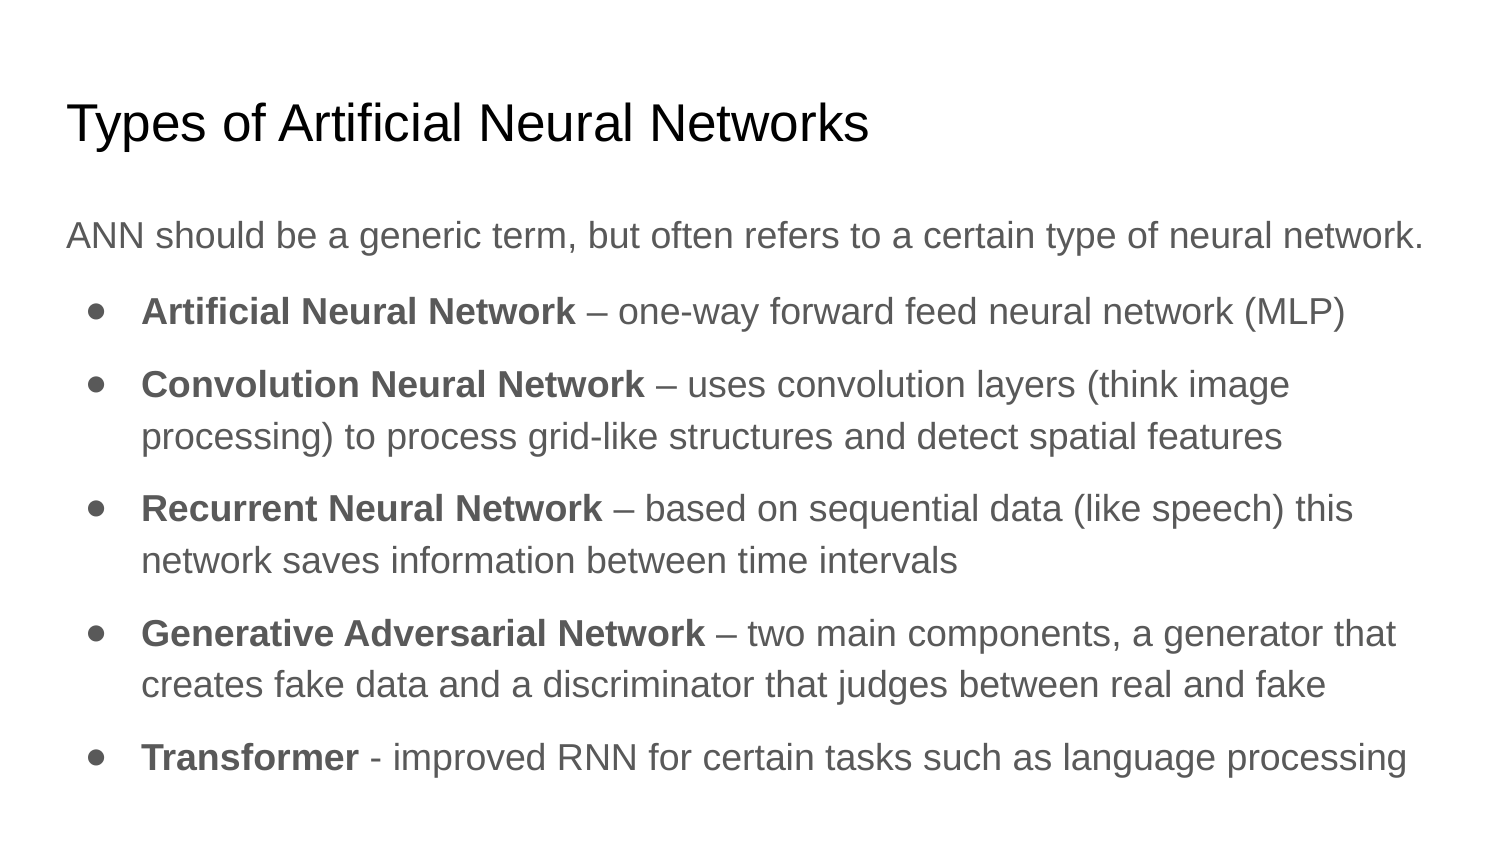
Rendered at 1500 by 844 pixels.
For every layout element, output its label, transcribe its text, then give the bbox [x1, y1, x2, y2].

title Types of Artificial Neural Networks [51, 72, 1449, 167]
list ANN should be a generic term, but often refers to a certain type of neural network. Artificial Neural Network – one-way forward feed neural network (MLP) Convolution Neural Network – uses convolution layers (think image processing) to process grid-like structures and detect spatial features Recurrent Neural Network – based on sequential data (like speech) this network saves information between time intervals Generative Adversarial Network – two main components, a generator that creates fake data and a discriminator that judges between real and fake Transformer - improved RNN for certain tasks such as language processing [51, 189, 1449, 800]
